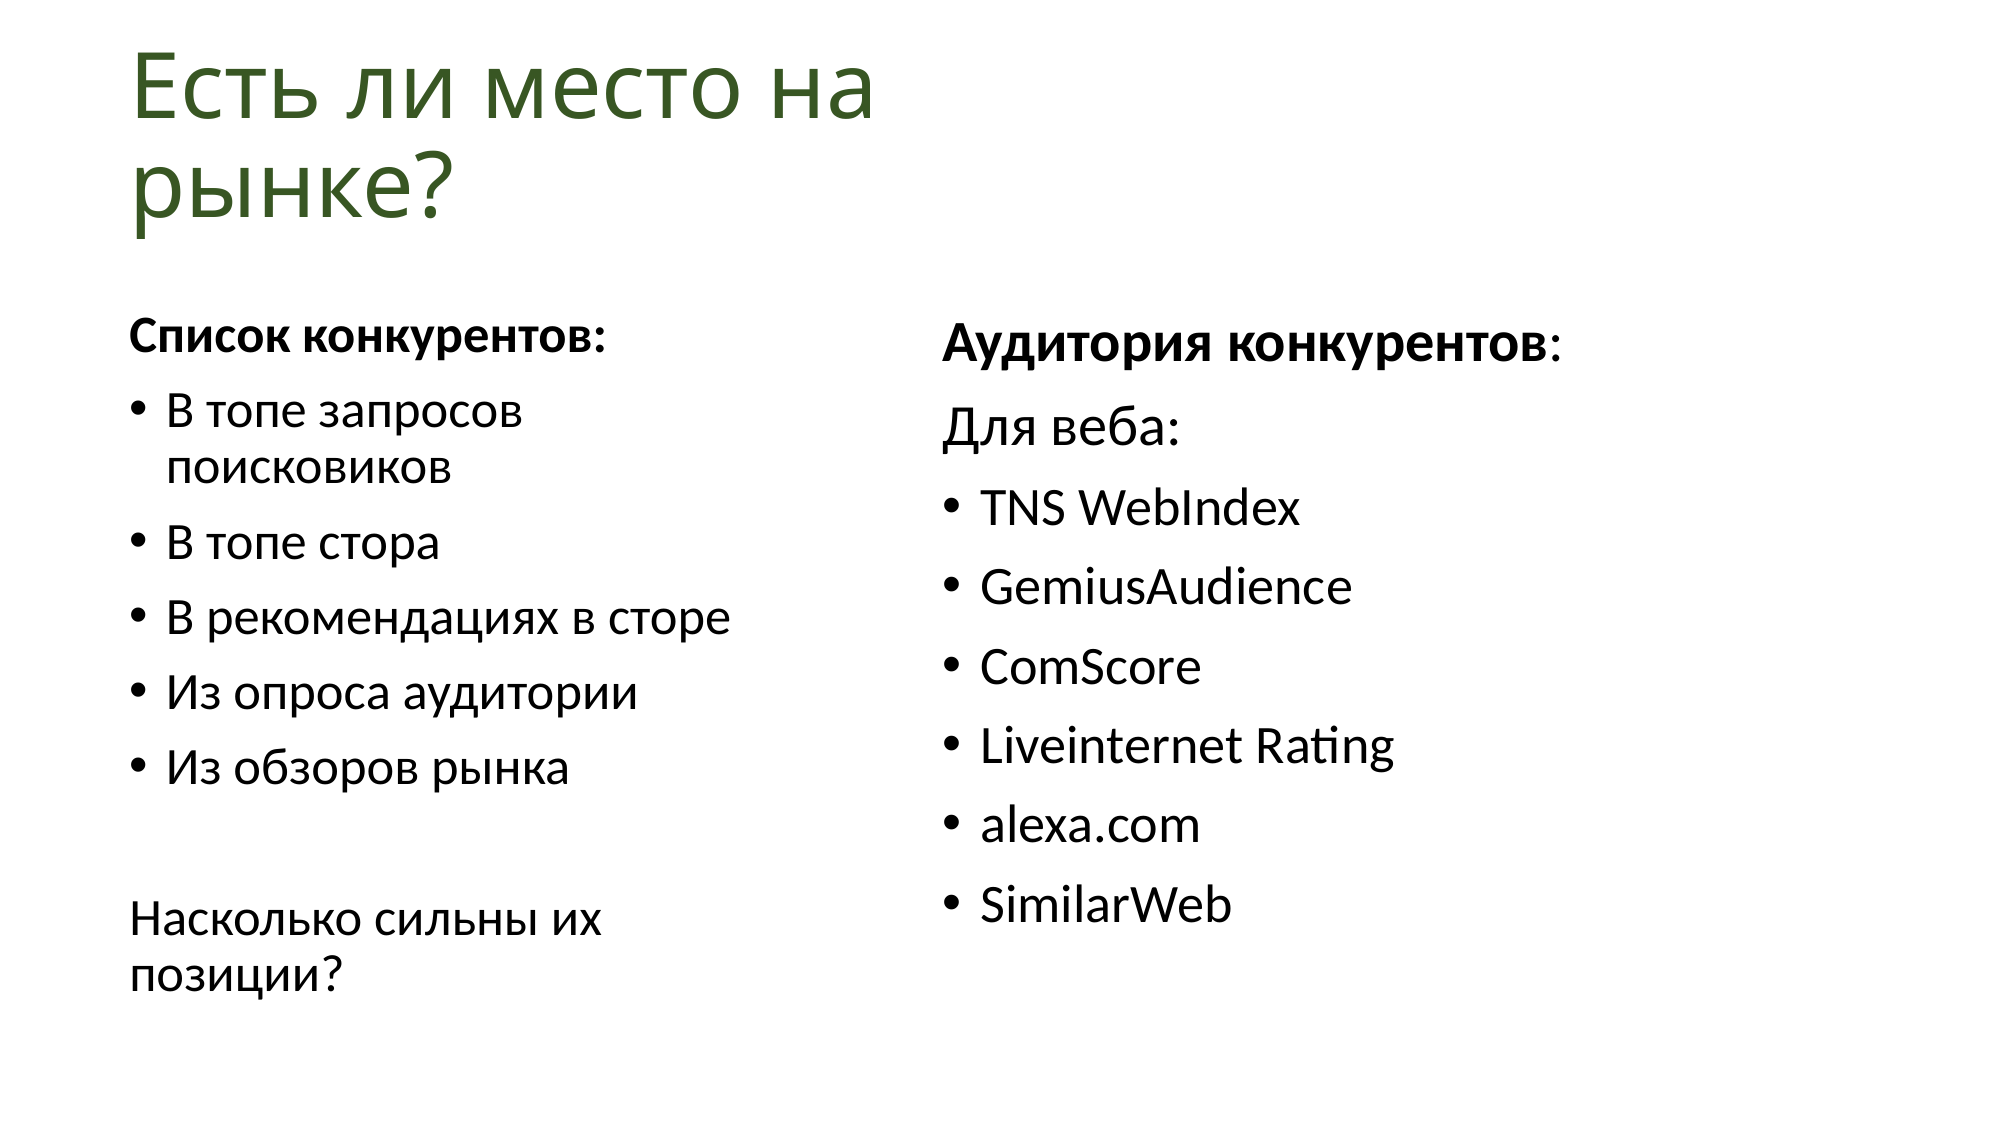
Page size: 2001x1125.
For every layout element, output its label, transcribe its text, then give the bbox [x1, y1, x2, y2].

text_box Аудитория конкурентов: Для веба: TNS WebIndex GemiusAudience ComScore Liveinternet Rating alexa.com SimilarWeb [927, 303, 1863, 1018]
title Есть ли место на рынке? [114, 64, 1174, 212]
list Список конкурентов: В топе запросов поисковиков В топе стора В рекомендациях в сторе Из опроса аудитории Из обзоров рынка Насколько сильны их позиции? [114, 299, 831, 1014]
